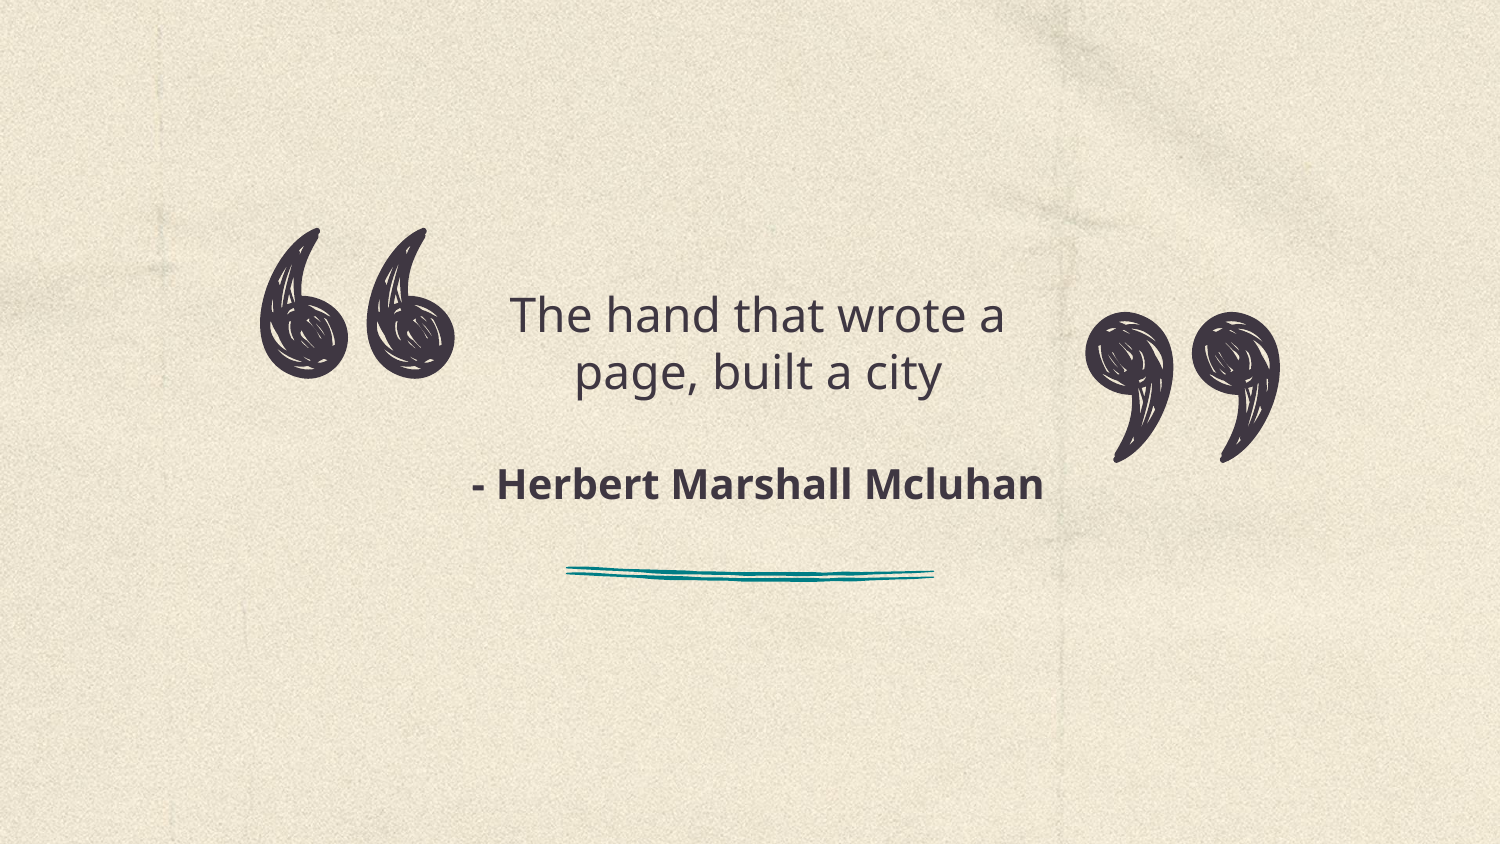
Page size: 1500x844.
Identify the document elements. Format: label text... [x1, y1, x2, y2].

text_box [228, 227, 458, 379]
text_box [564, 566, 935, 583]
subtitle The hand that wrote a page, built a city [383, 269, 1133, 456]
title - Herbert Marshall Mcluhan [383, 456, 1133, 537]
picture [0, 0, 1500, 844]
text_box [1082, 311, 1312, 464]
